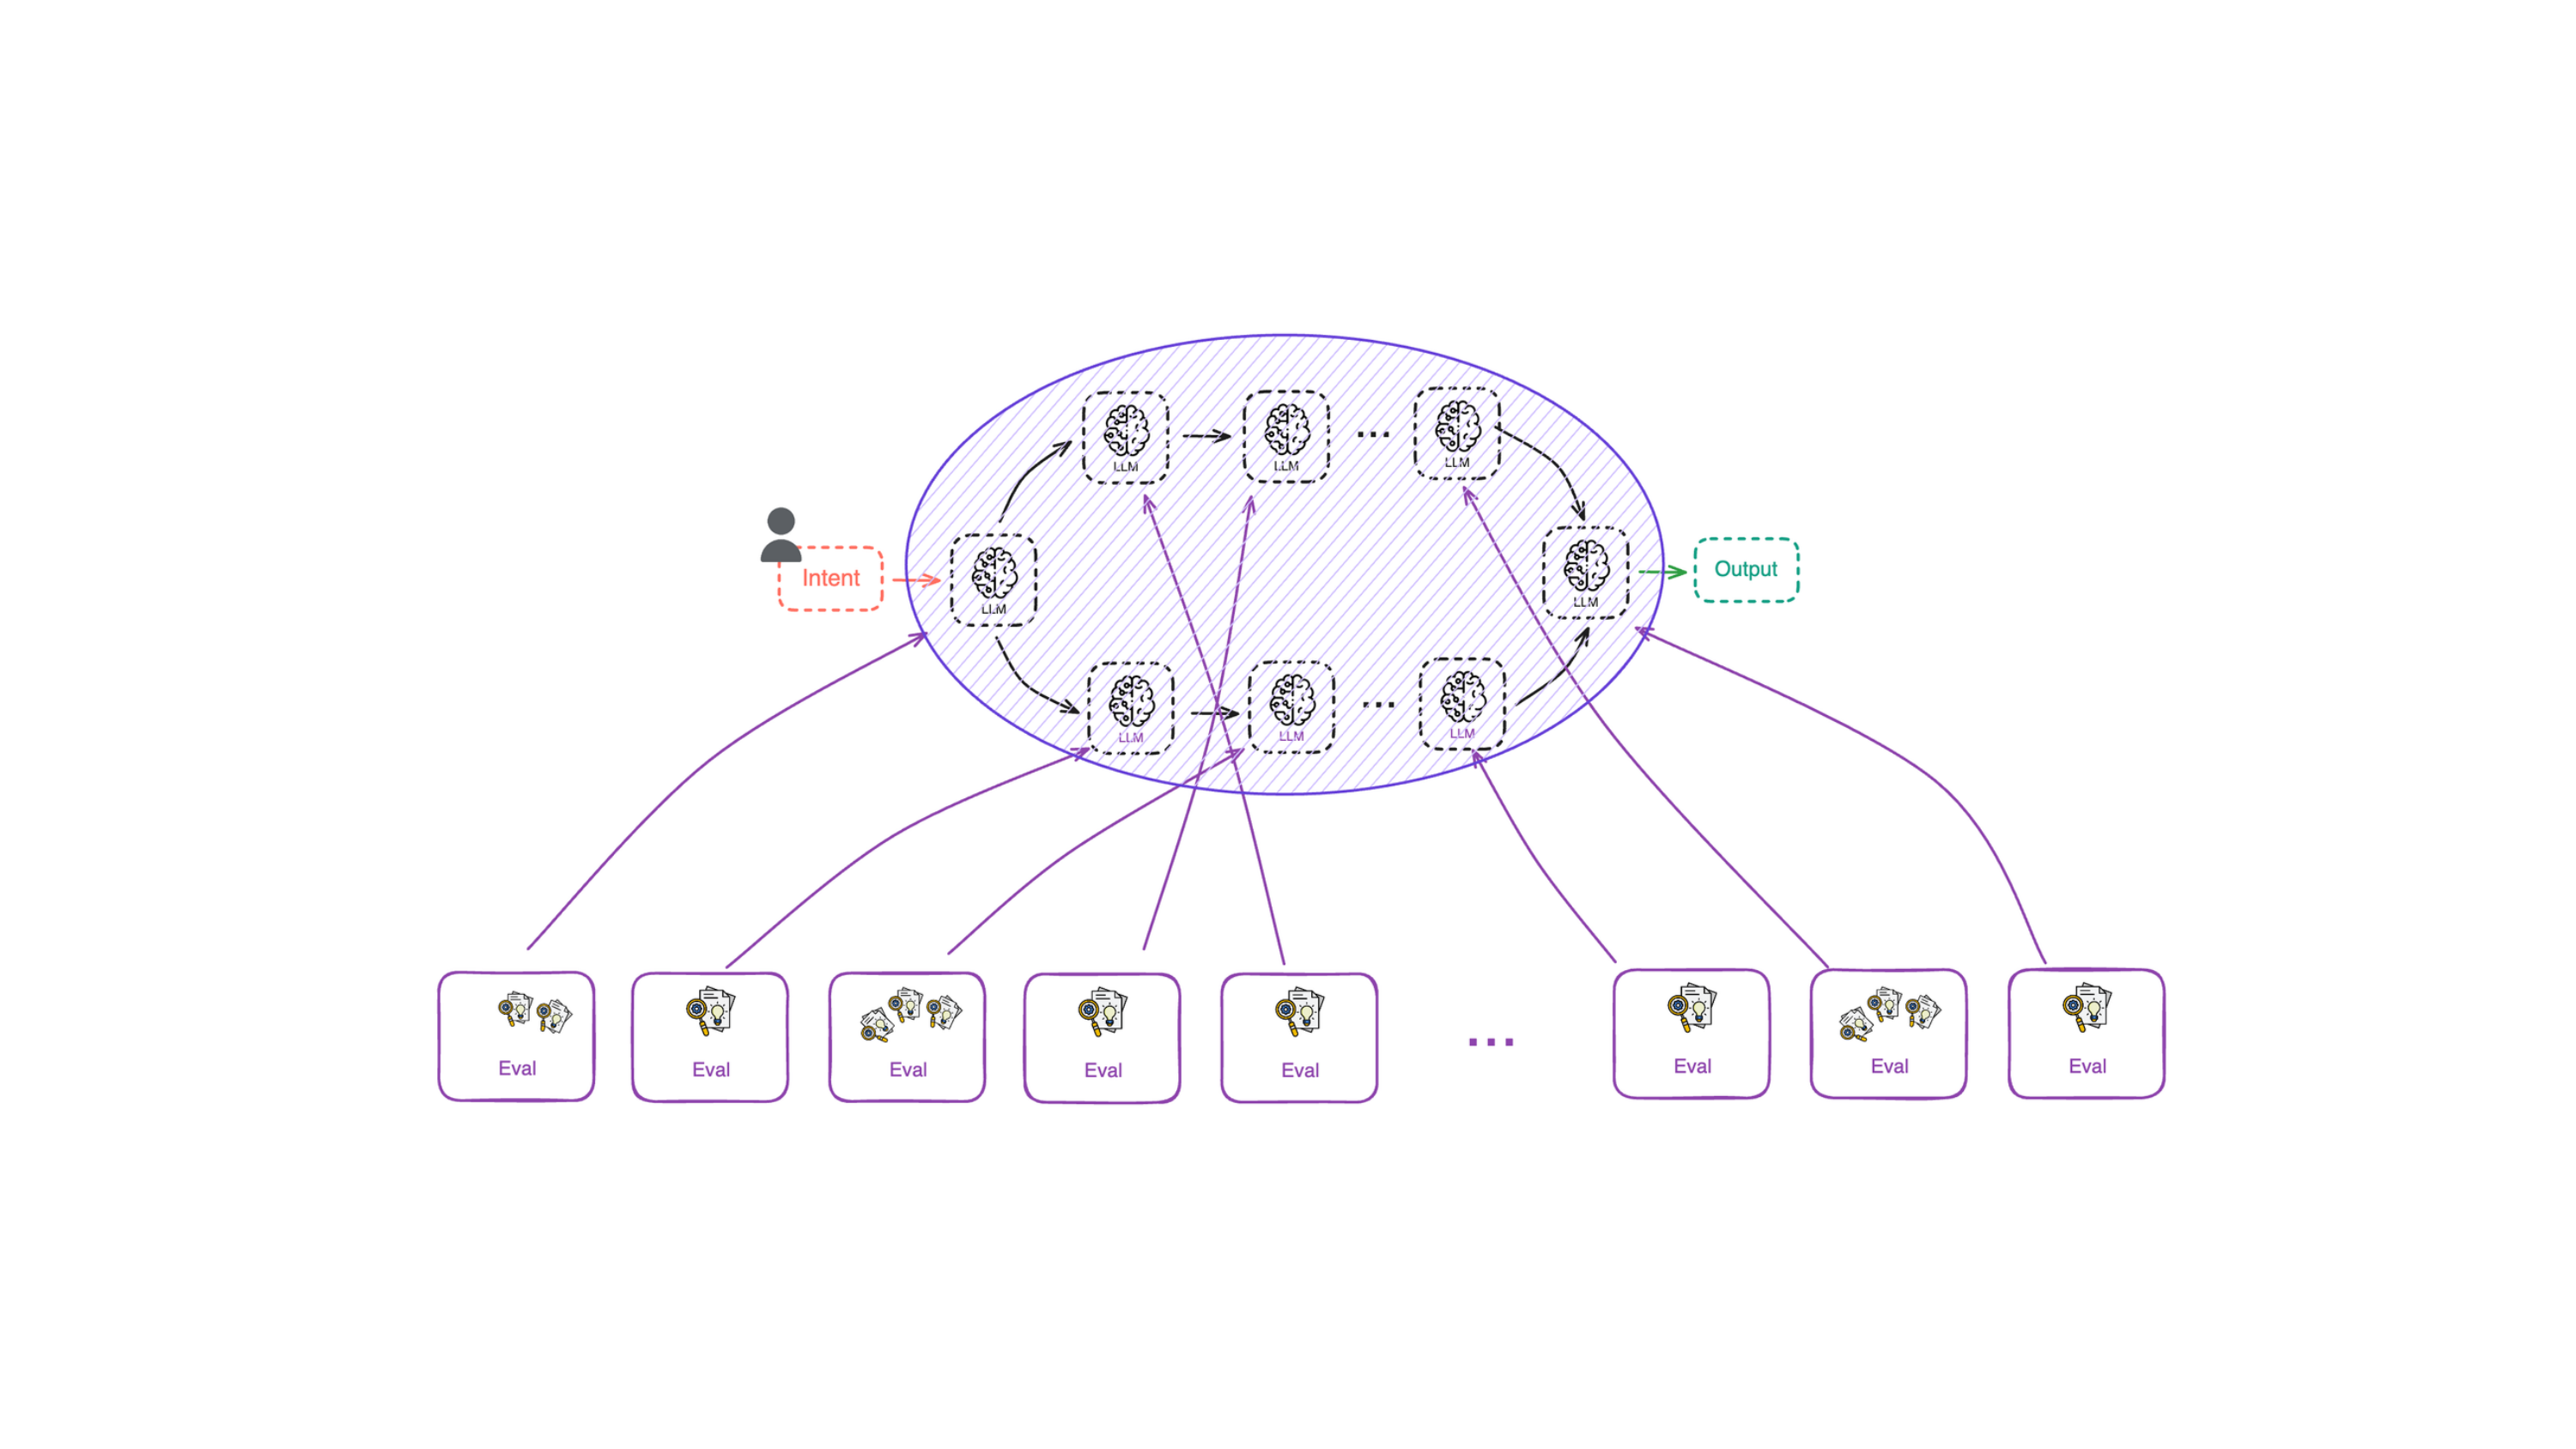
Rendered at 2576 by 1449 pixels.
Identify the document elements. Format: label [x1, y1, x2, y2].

text_box [0, 0, 2576, 1449]
